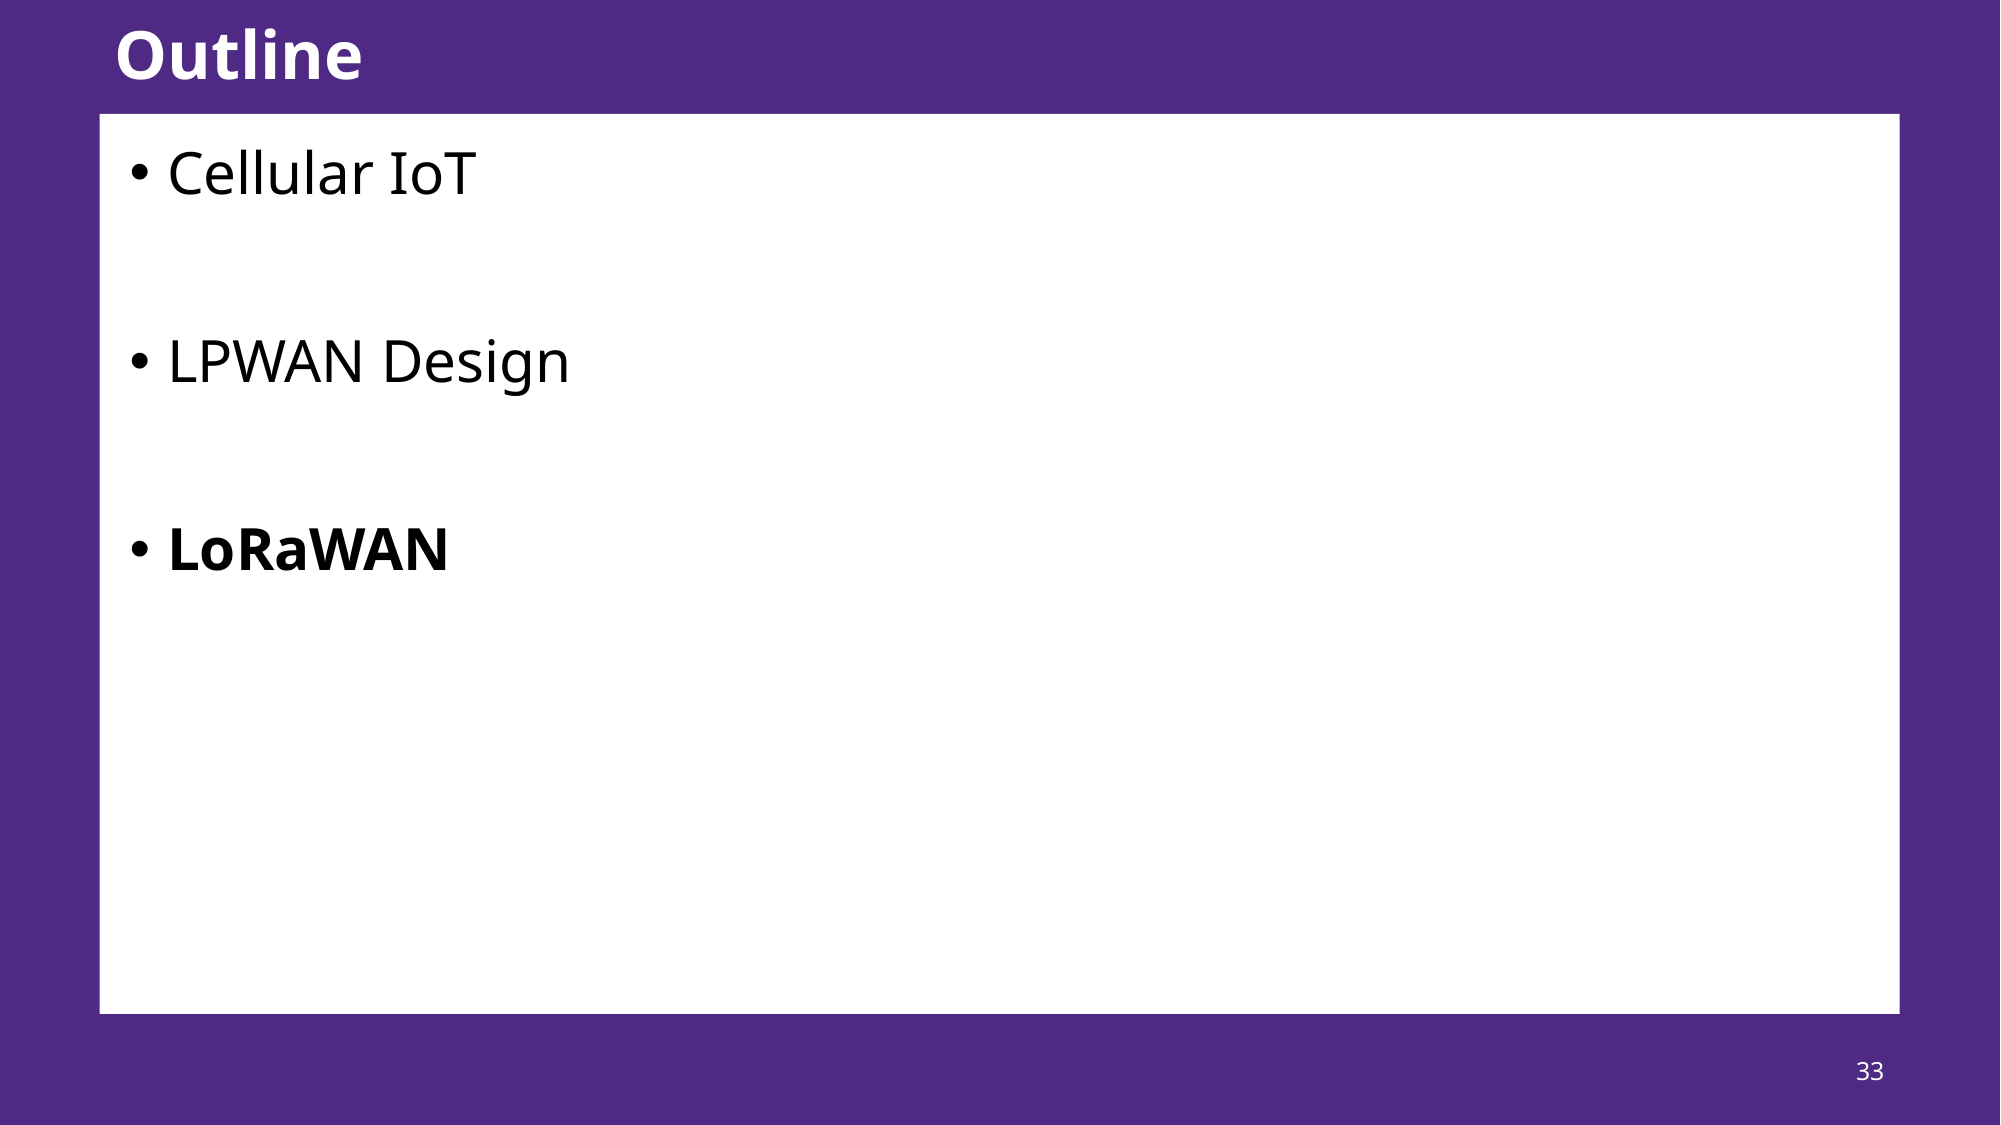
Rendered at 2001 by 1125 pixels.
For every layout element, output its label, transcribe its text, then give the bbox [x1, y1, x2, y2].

slide_number 33 [1749, 1042, 1900, 1103]
title Outline [99, 1, 1900, 114]
list Cellular IoT LPWAN Design LoRaWAN [99, 114, 1900, 1014]
